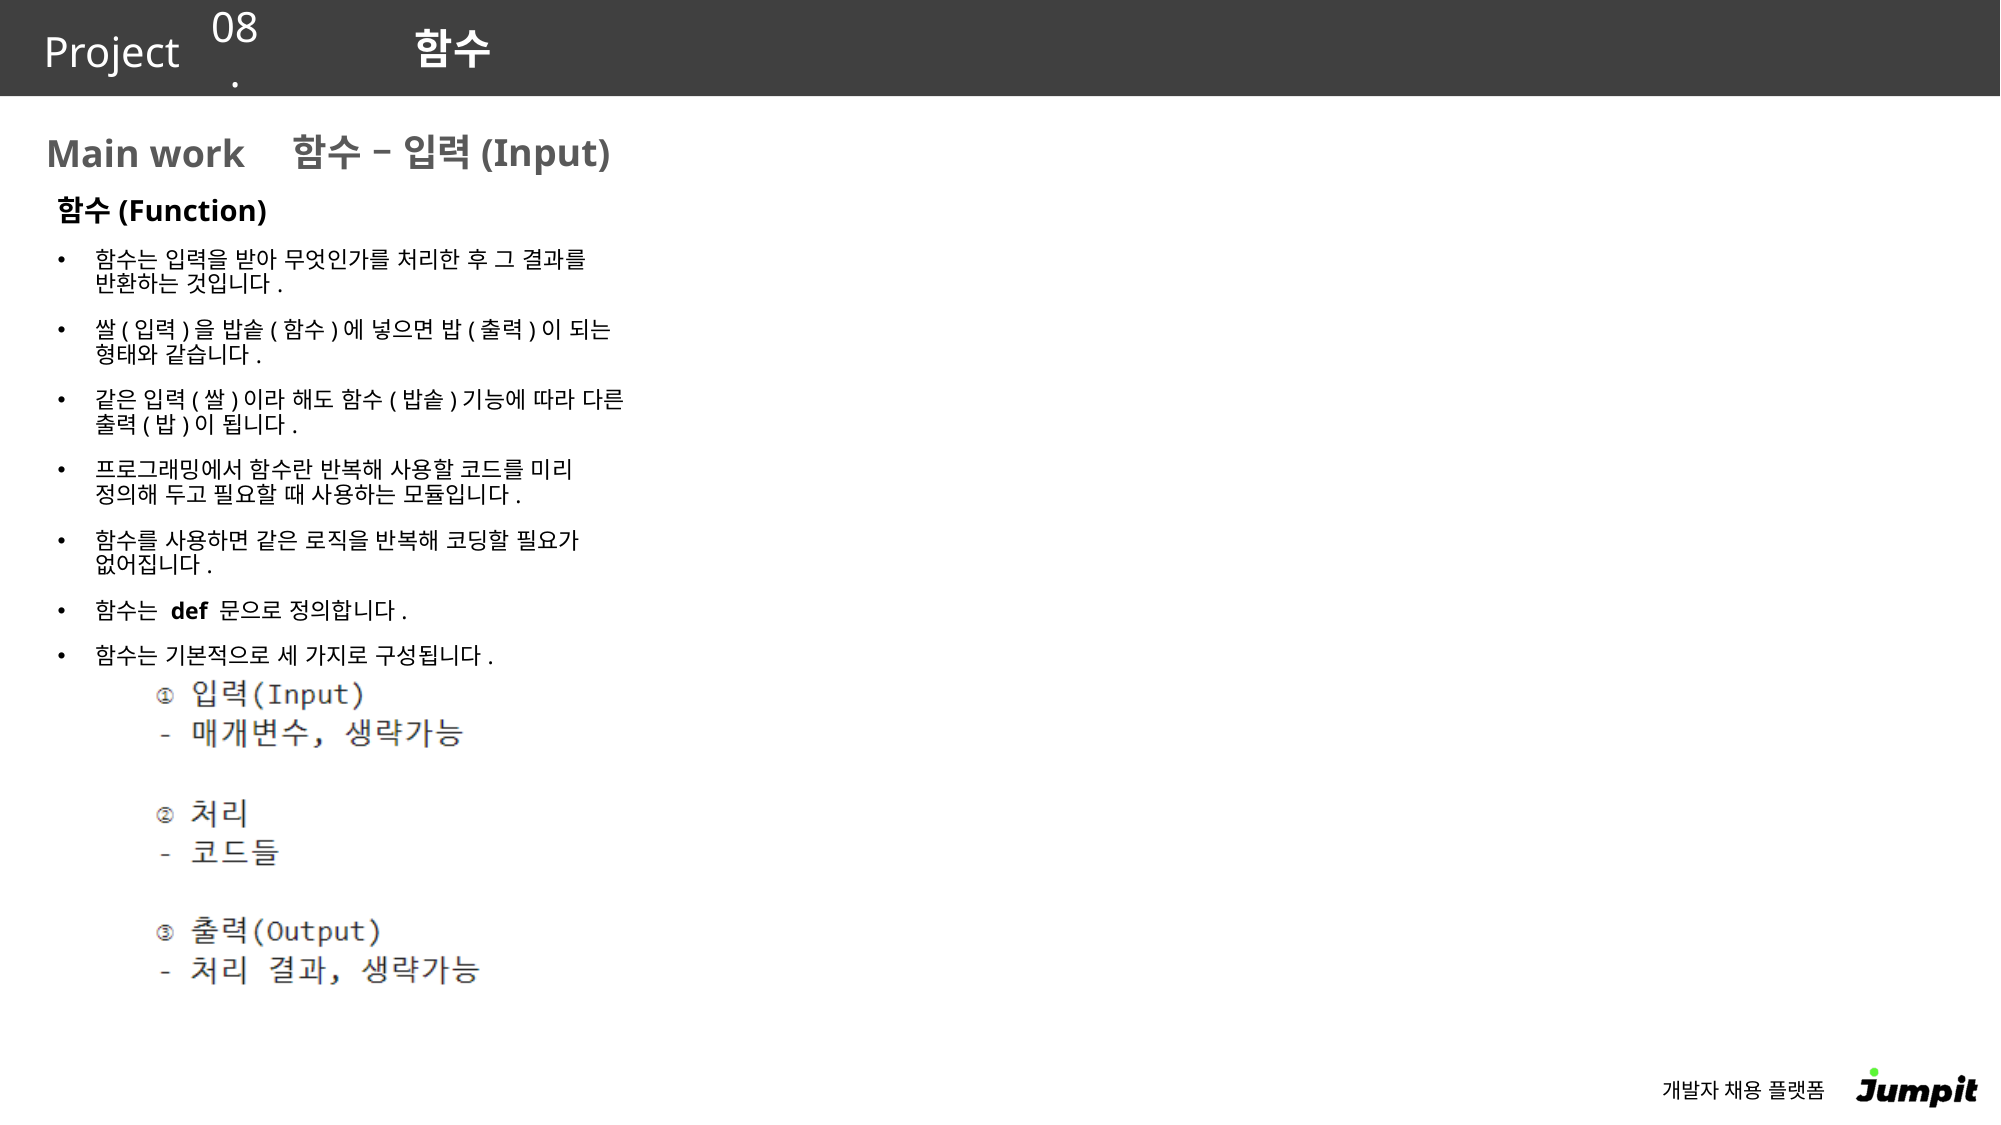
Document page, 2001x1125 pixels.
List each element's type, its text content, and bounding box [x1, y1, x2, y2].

picture [1849, 1063, 1982, 1113]
list 08. [192, 20, 278, 82]
text_box [42, 781, 642, 1043]
list 함수 [399, 20, 1707, 82]
picture [127, 671, 558, 991]
list 함수(Function) 함수는 입력을 받아 무엇인가를 처리한 후 그 결과를 반환하는 것입니다. 쌀(입력)을 밥솥(함수)에 넣으면 밥(출력)이 되는 형태와 같습니다. 같은 입력(쌀)이라 해도 함수(밥솥)기능에 따라 다른 출력(밥)이 됩니다. 프로그래밍에서 함수란 반복해 사용할 코드를 미리 정의해 두고 필요할 때 사용하는 모듈입니다. 함수를 사용하면 같은 로직을 반복해 코딩할 필요가 없어집니다. 함수는 def 문으로 정의합니다. 함수는 기본적으로 세 가지로 구성됩니다. [42, 188, 642, 781]
list 함수 – 입력(Input) [277, 126, 1856, 183]
